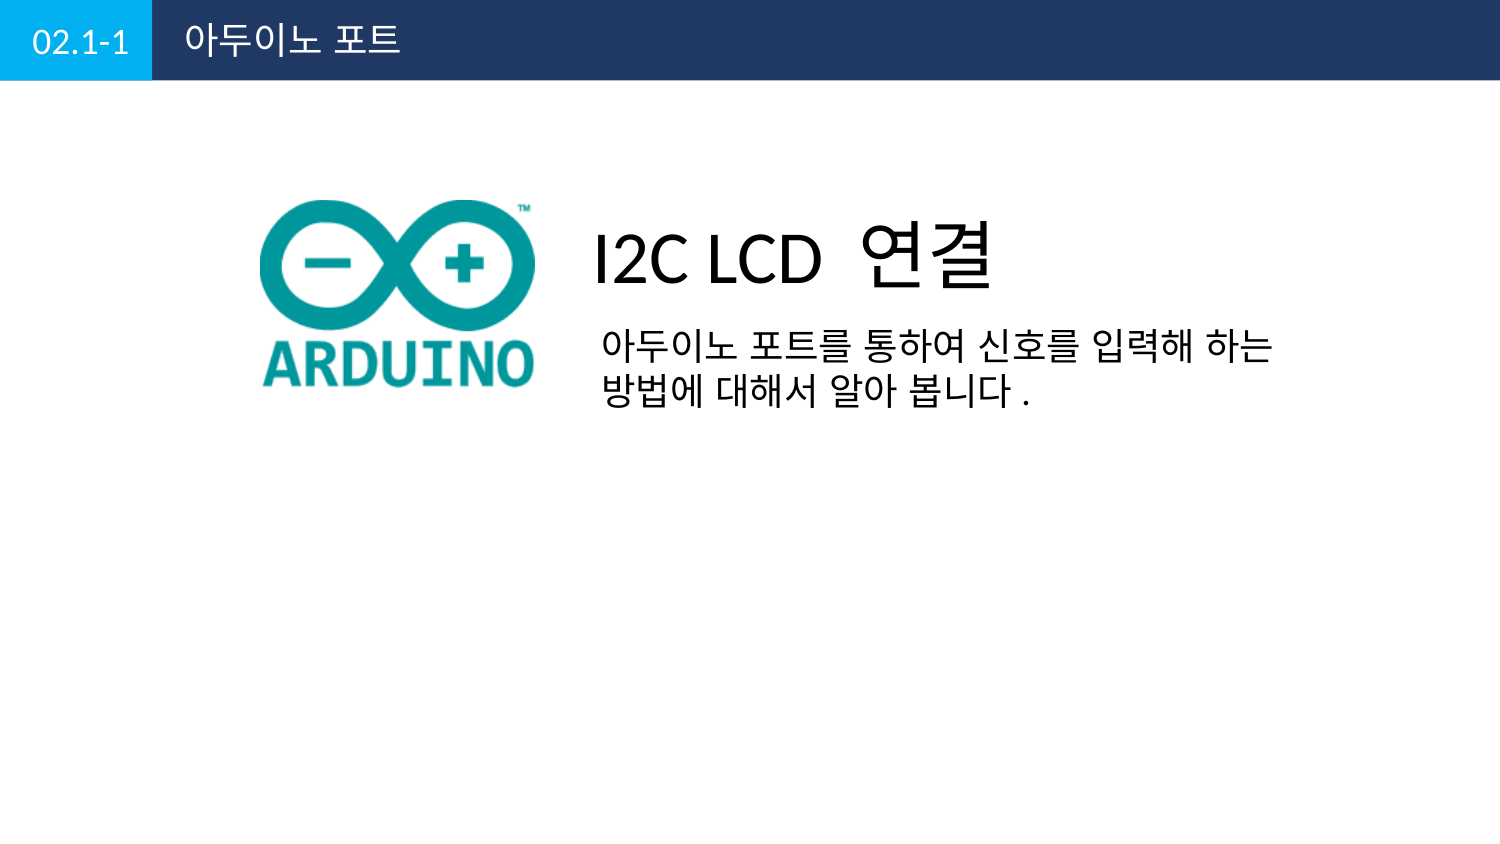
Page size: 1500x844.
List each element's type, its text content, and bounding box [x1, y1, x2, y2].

text_box 02.1-1 [17, 9, 153, 70]
text_box [0, 0, 153, 81]
text_box [153, 0, 1500, 81]
text_box I2C LCD 연결 [577, 200, 1271, 306]
picture [260, 200, 535, 388]
text_box 아두이노 포트를 통하여 신호를 입력해 하는 방법에 대해서 알아 봅니다. [586, 315, 1299, 421]
text_box 아두이노 포트 [169, 9, 945, 70]
